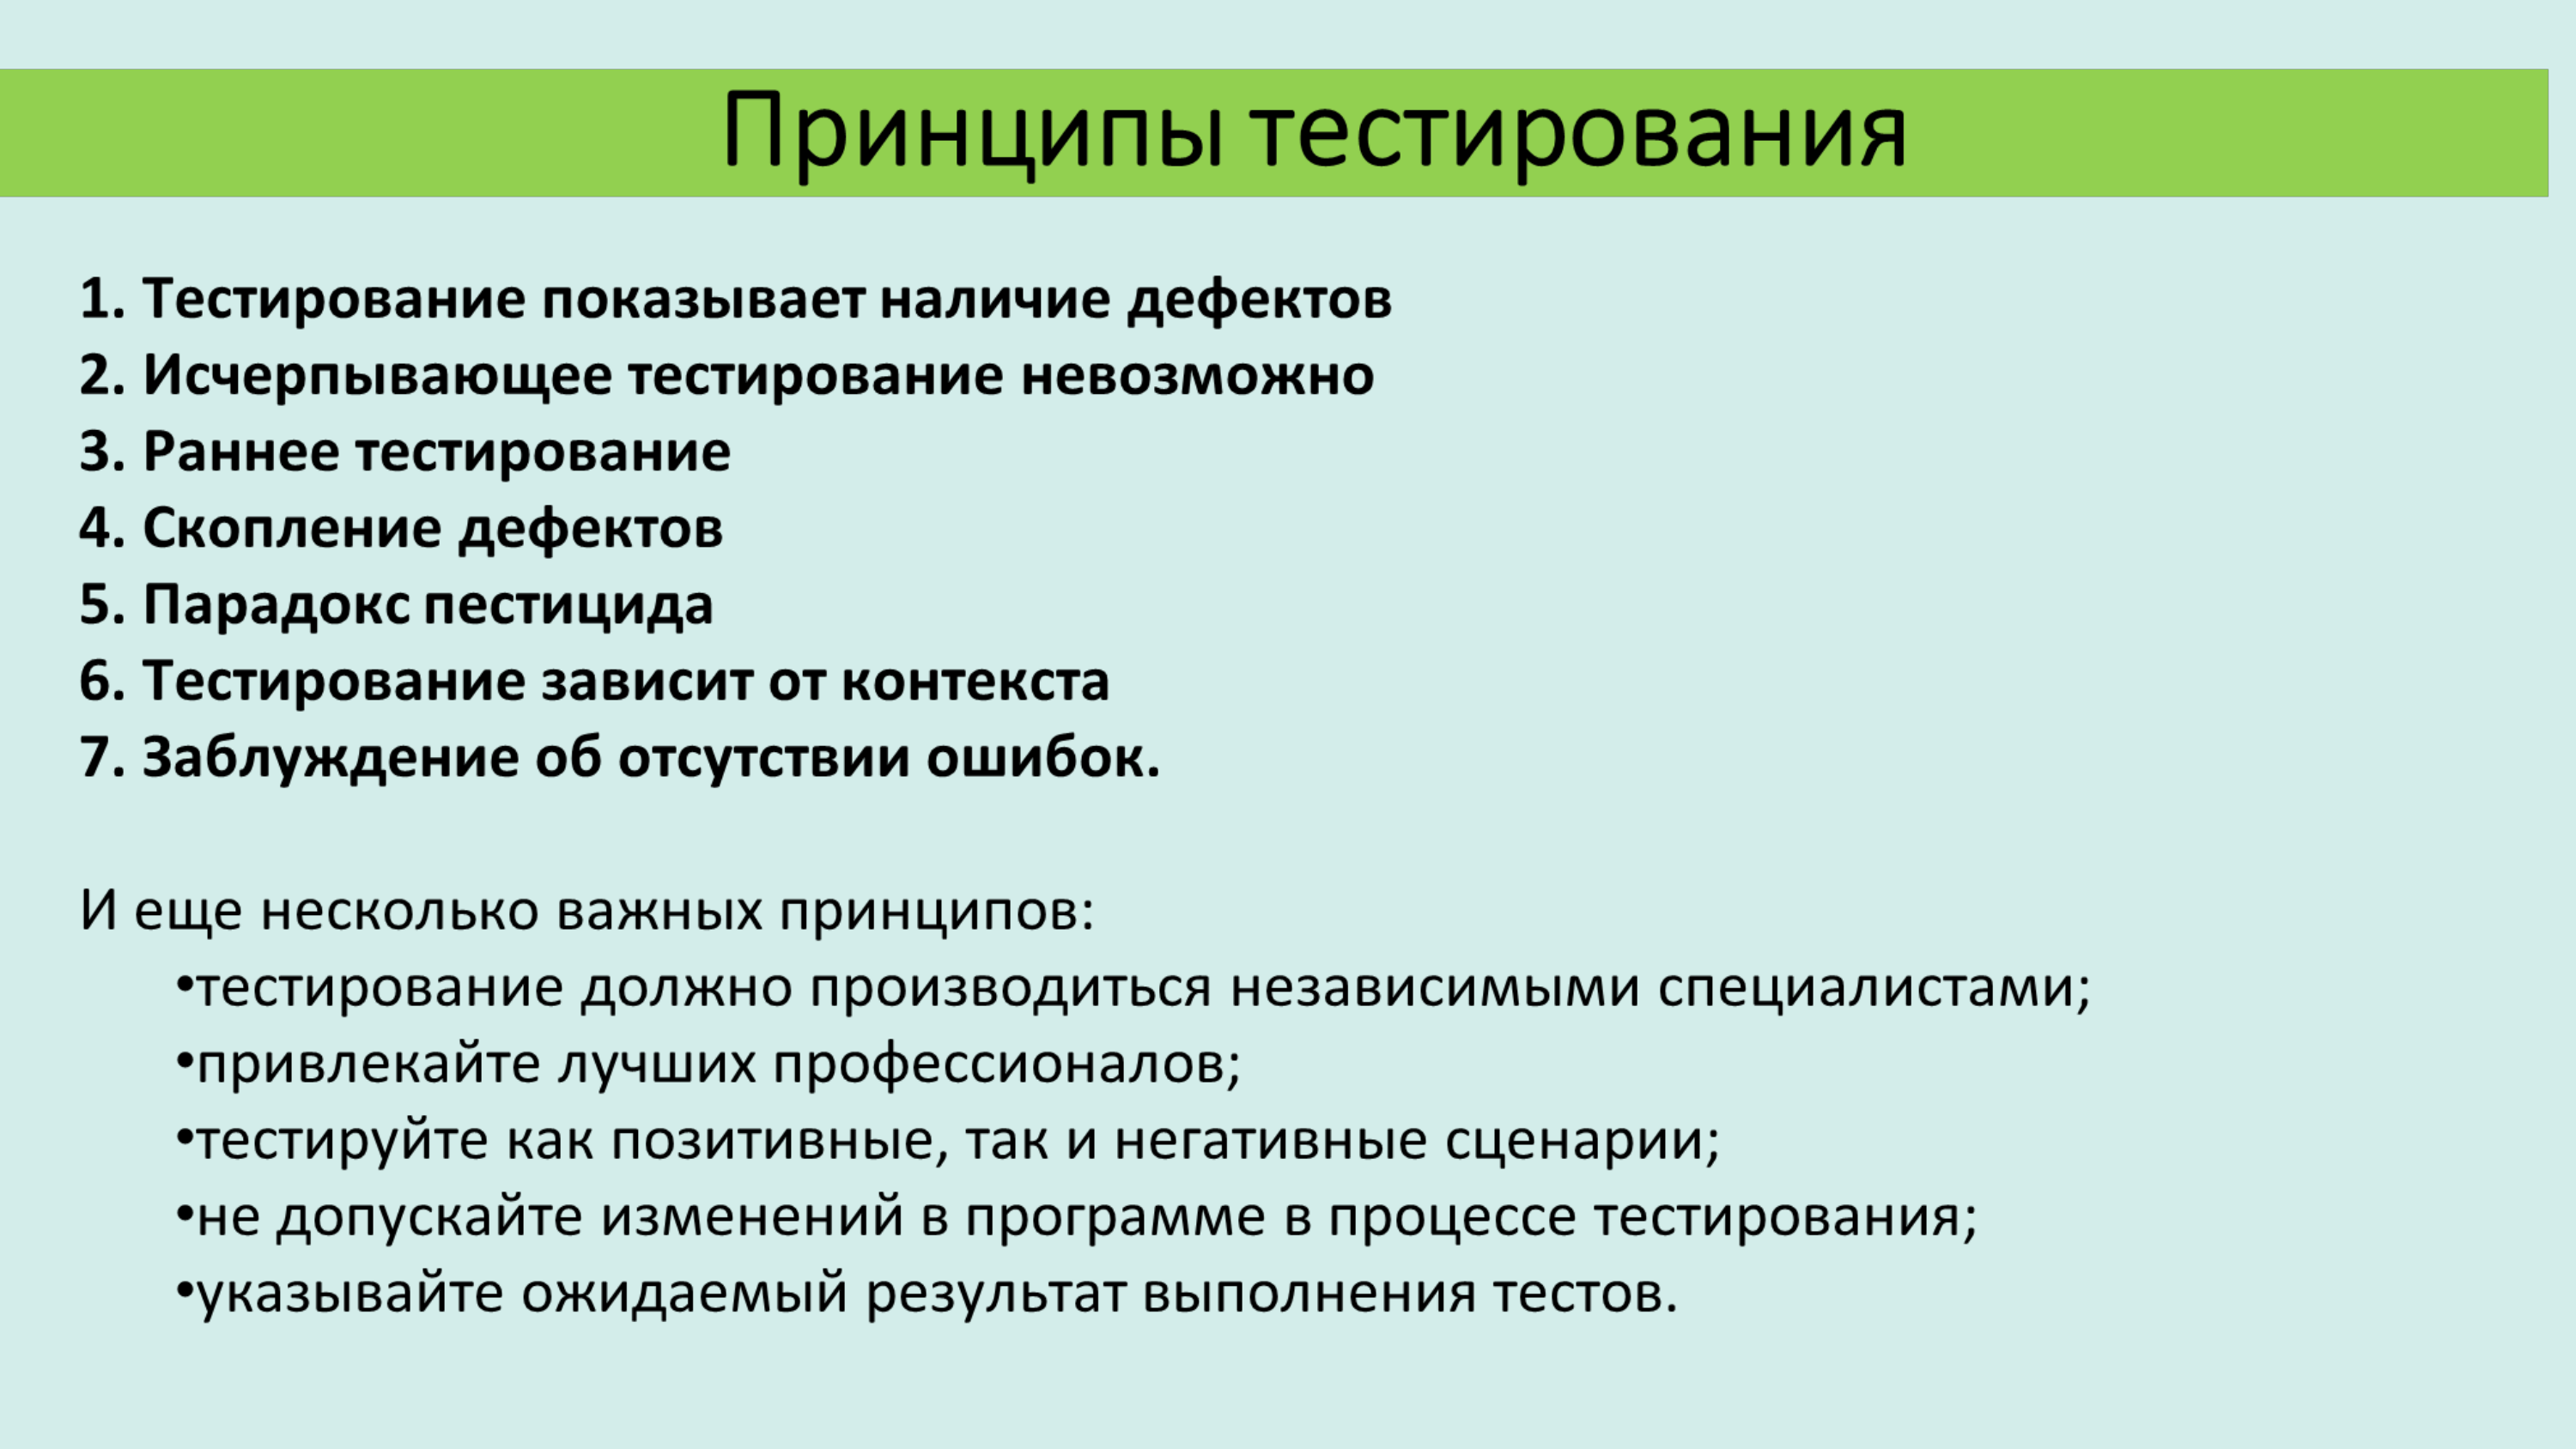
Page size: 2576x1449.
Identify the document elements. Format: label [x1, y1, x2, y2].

text_box [0, 20, 2576, 1367]
